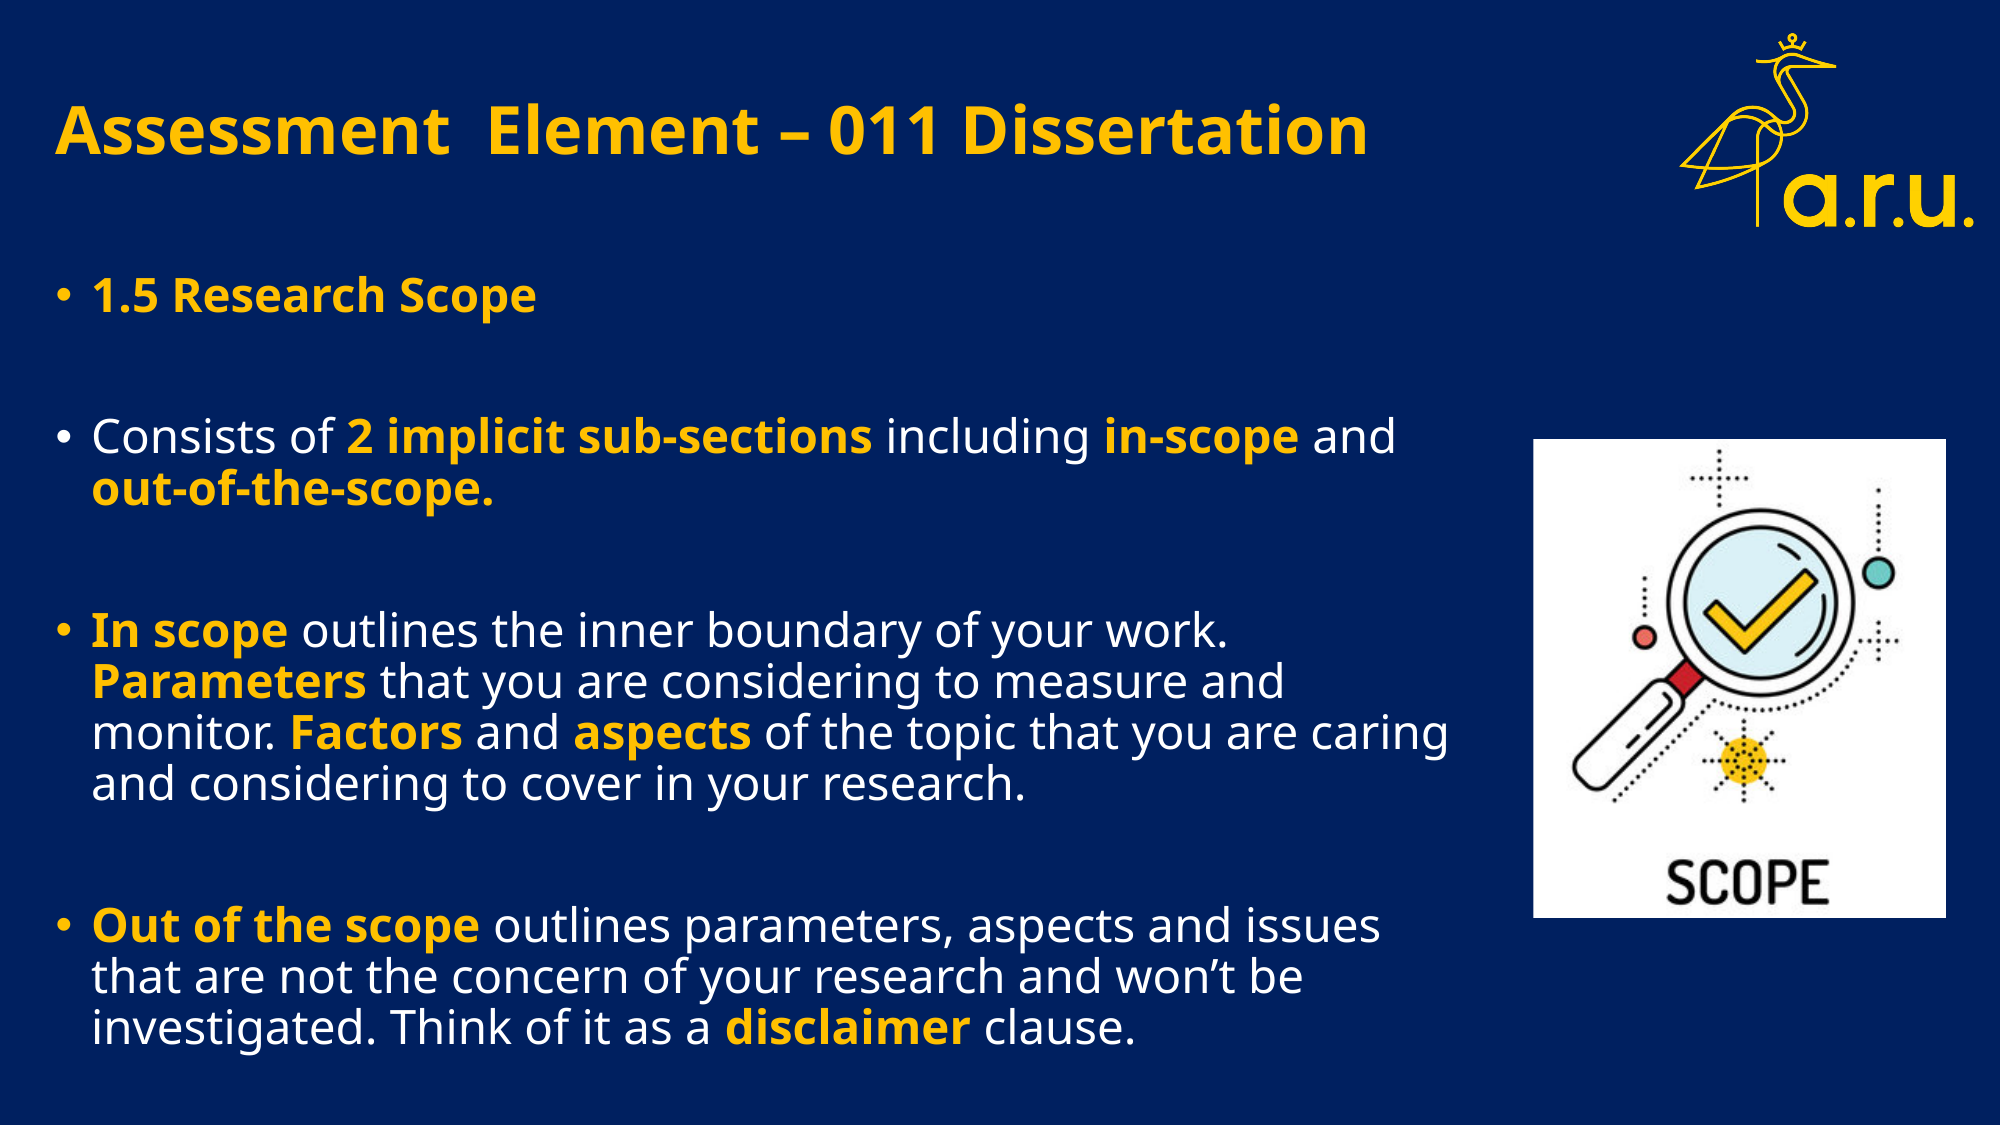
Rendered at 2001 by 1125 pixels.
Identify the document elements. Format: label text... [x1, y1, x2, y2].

title Assessment Element – 011 Dissertation [40, 42, 1657, 223]
list 1.5 Research Scope Consists of 2 implicit sub-sections including in-scope and out-of-the-scope. In scope outlines the inner boundary of your work. Parameters that you are considering to measure and monitor. Factors and aspects of the topic that you are caring and considering to cover in your research. Out of the scope outlines parameters, aspects and issues that are not the concern of your research and won’t be investigated. Think of it as a disclaimer clause. [40, 263, 1499, 1065]
picture [1676, 30, 1978, 230]
picture [1533, 439, 1946, 918]
